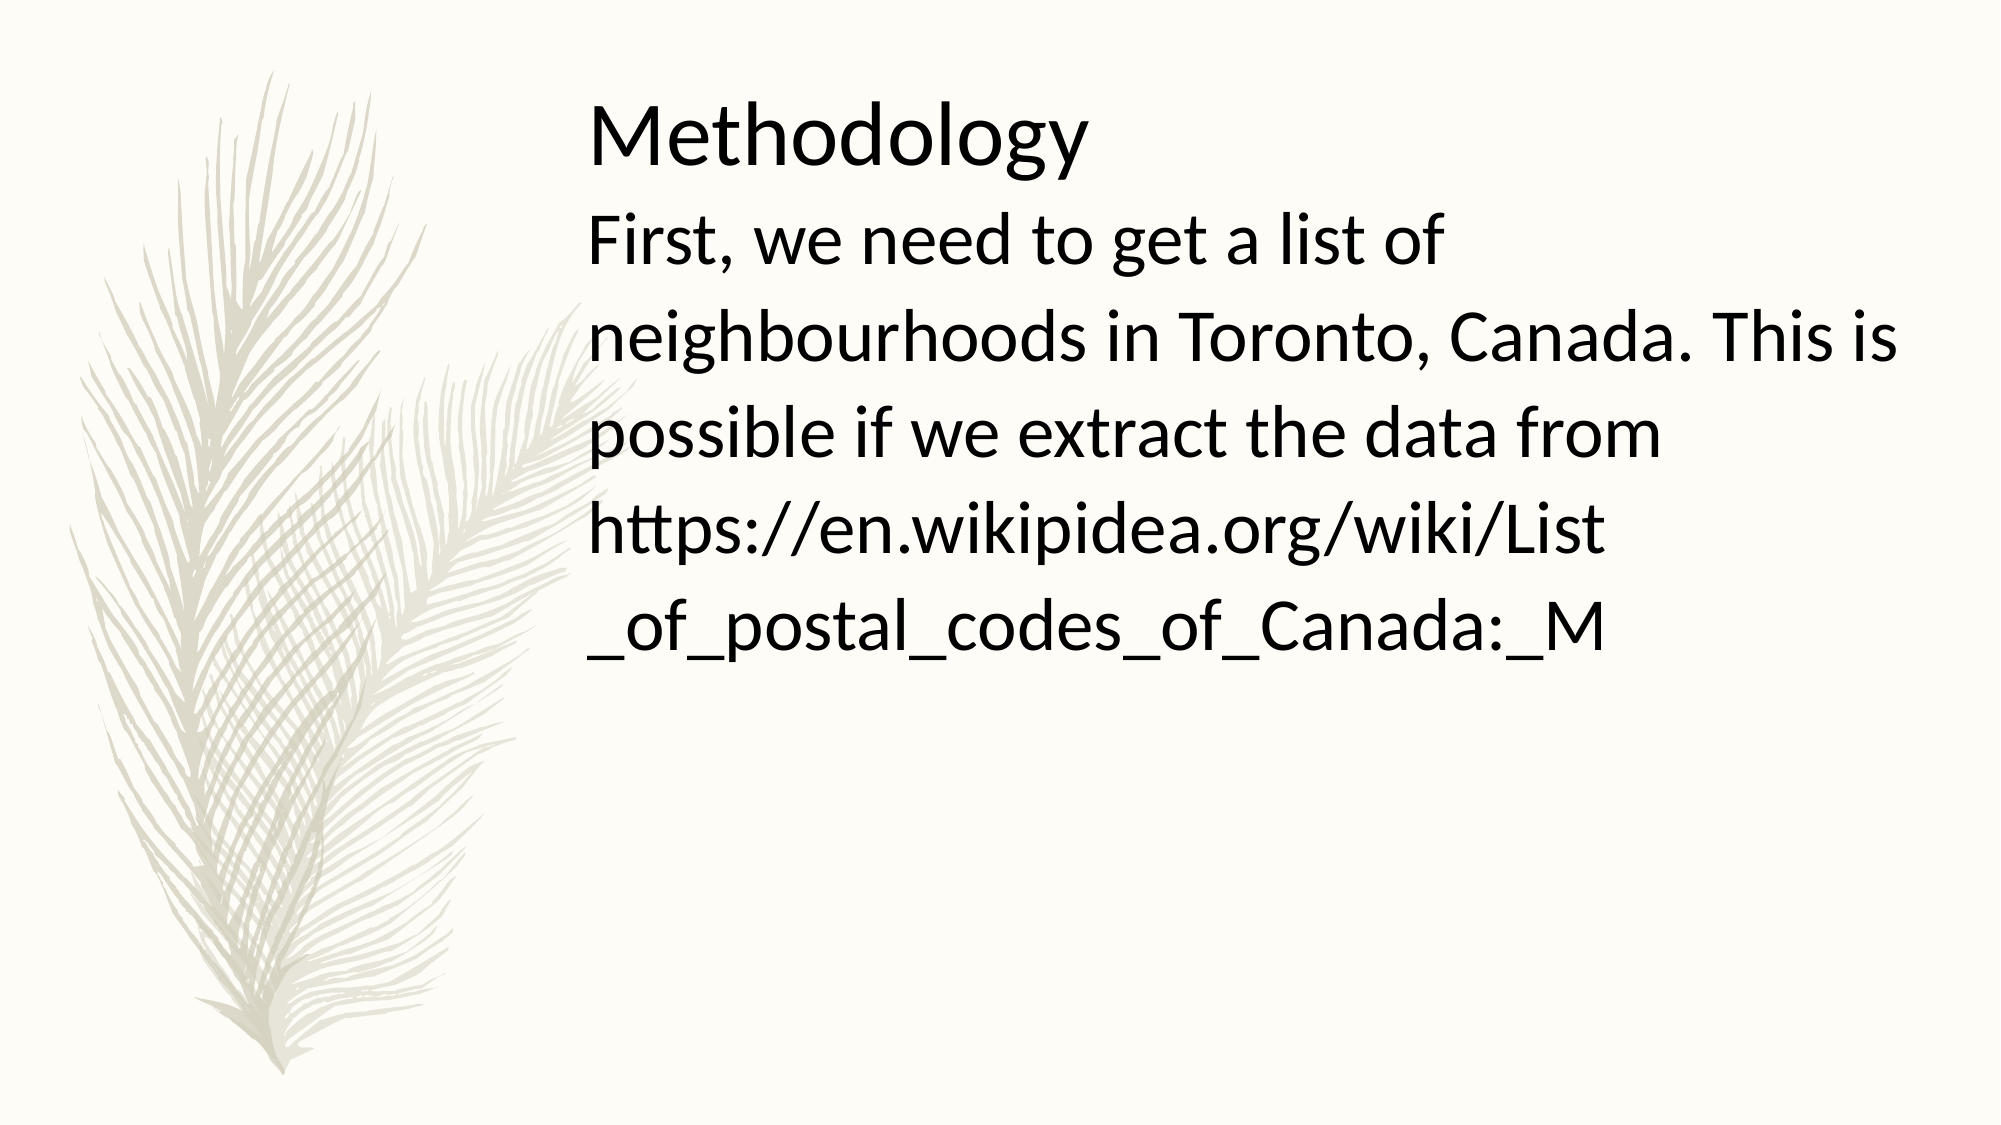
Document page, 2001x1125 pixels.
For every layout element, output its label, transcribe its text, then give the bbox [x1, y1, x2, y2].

text_box Methodology First, we need to get a list of neighbourhoods in Toronto, Canada. This is possible if we extract the data from https://en.wikipidea.org/wiki/List _of_postal_codes_of_Canada:_M [573, 58, 1965, 673]
